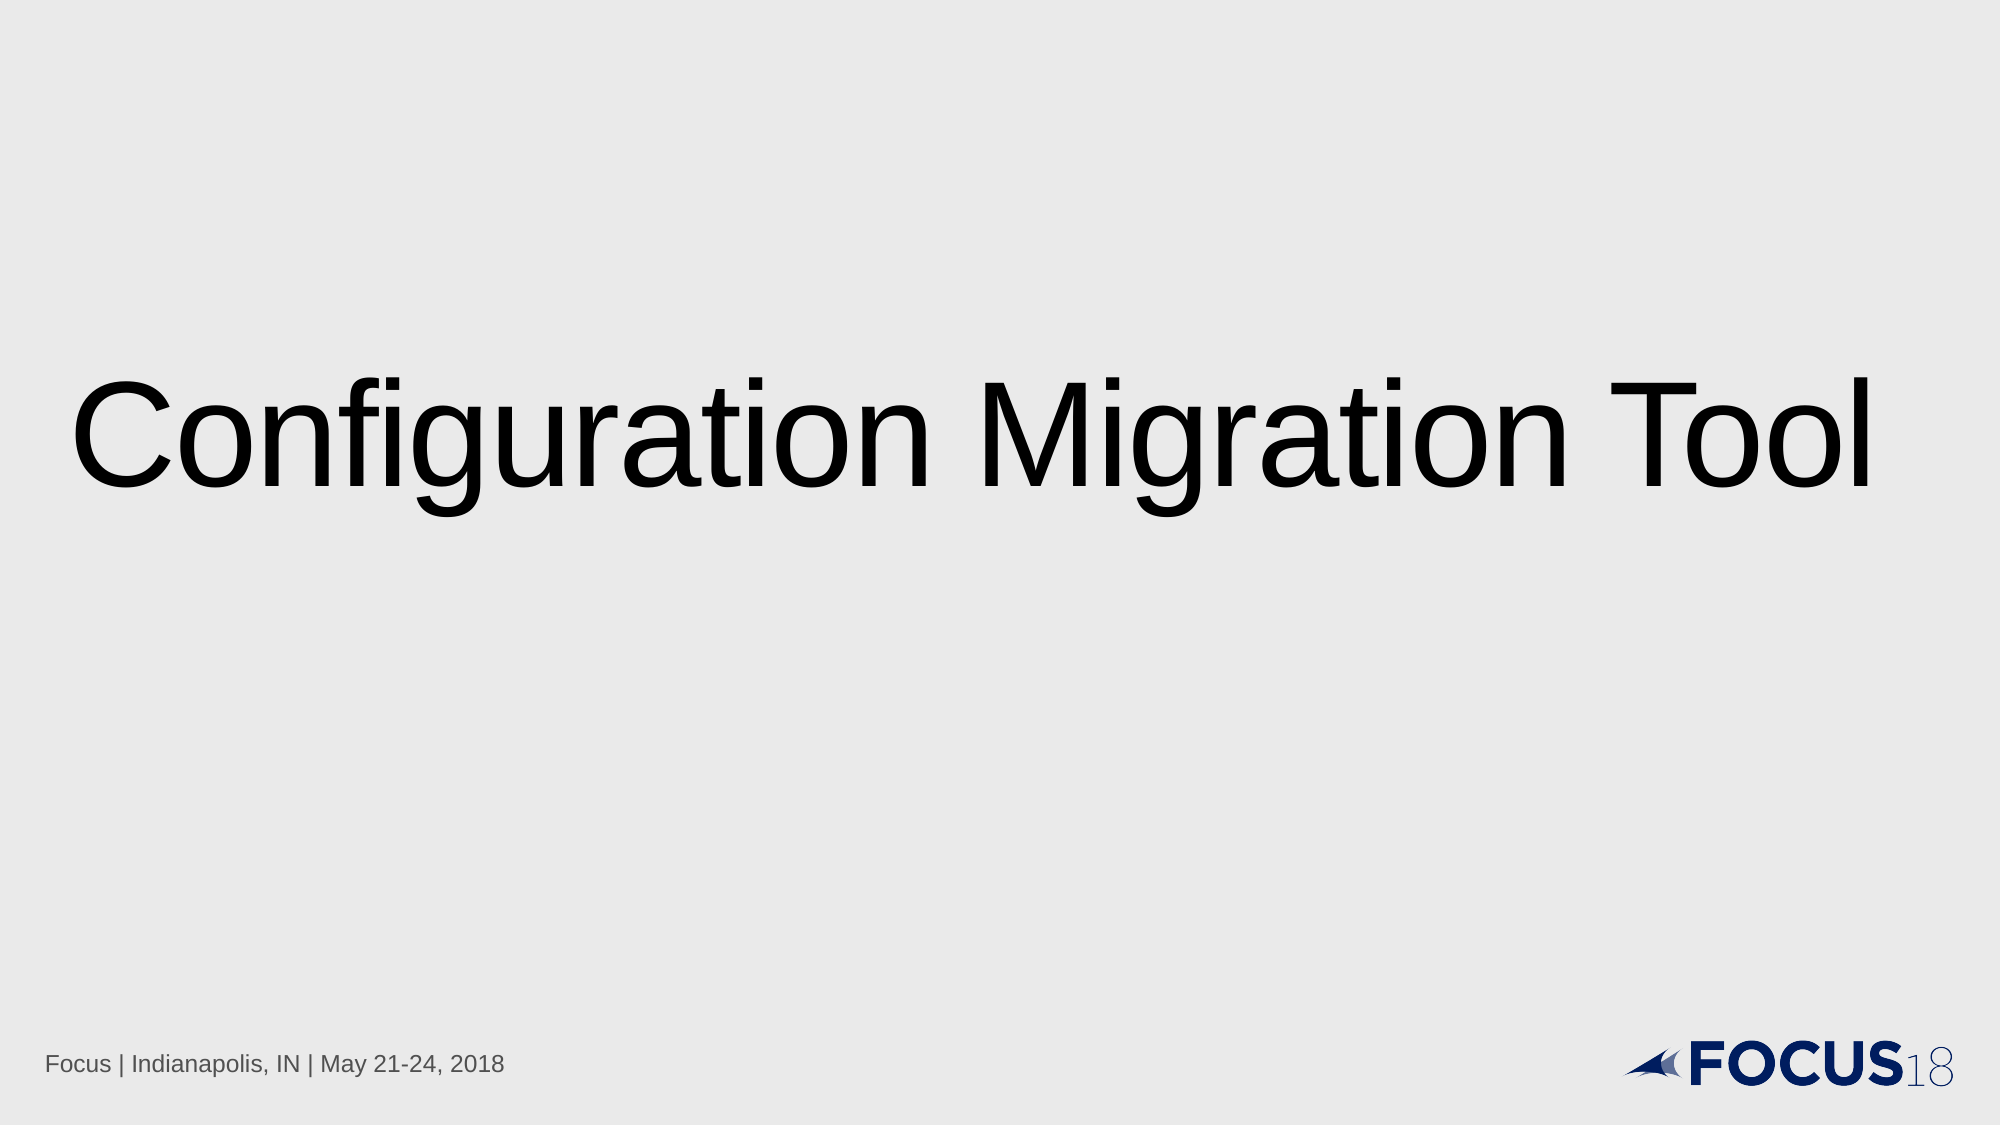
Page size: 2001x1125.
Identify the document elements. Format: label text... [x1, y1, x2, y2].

title Configuration Migration Tool [44, 341, 1956, 536]
picture [1619, 1038, 1956, 1088]
